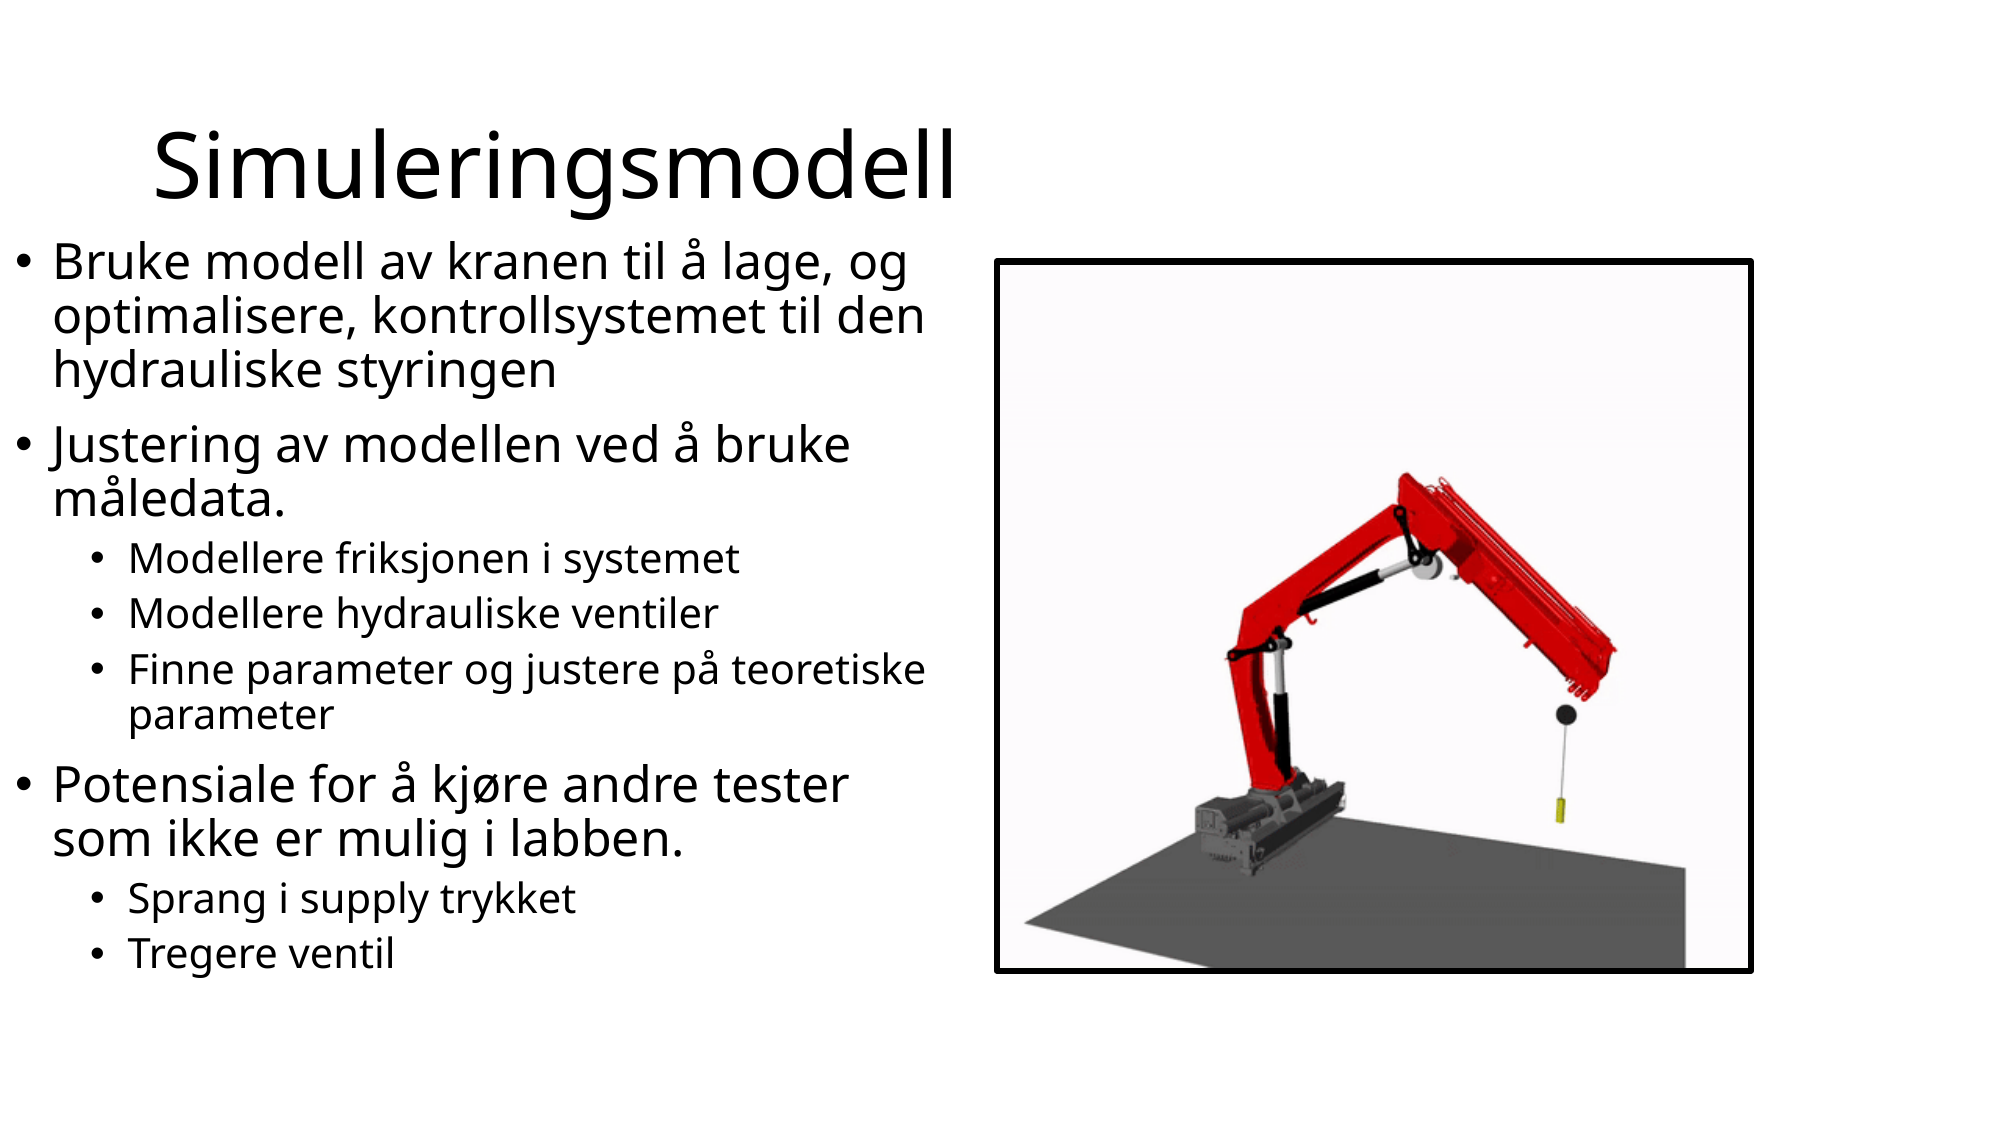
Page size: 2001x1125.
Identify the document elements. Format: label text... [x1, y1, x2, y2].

list Bruke modell av kranen til å lage, og optimalisere, kontrollsystemet til den hydrauliske styringen Justering av modellen ved å bruke måledata. Modellere friksjonen i systemet Modellere hydrauliske ventiler Finne parameter og justere på teoretiske parameter Potensiale for å kjøre andre tester som ikke er mulig i labben. Sprang i supply trykket Tregere ventil [0, 228, 947, 1113]
title Simuleringsmodell [137, 59, 1863, 278]
picture [999, 263, 1749, 969]
